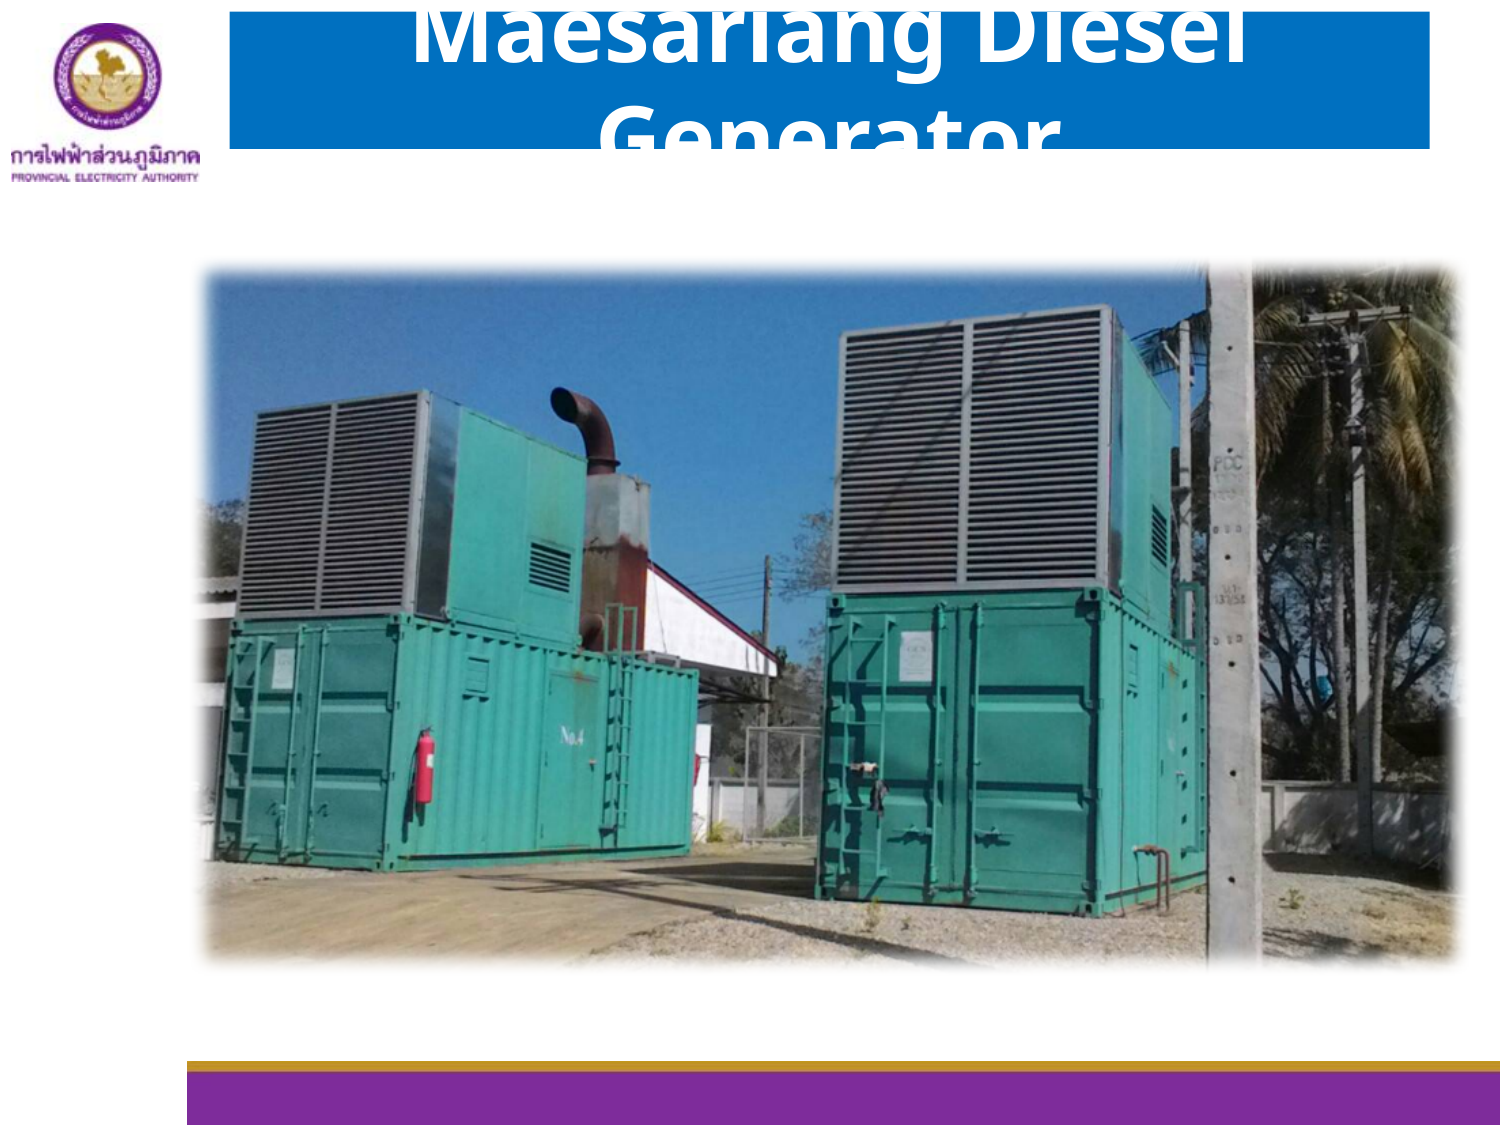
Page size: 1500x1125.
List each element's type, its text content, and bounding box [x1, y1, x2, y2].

picture [189, 255, 1471, 977]
picture [187, 1061, 1500, 1125]
picture [11, 23, 200, 182]
title Maesariang Diesel Generator [229, 11, 1430, 149]
